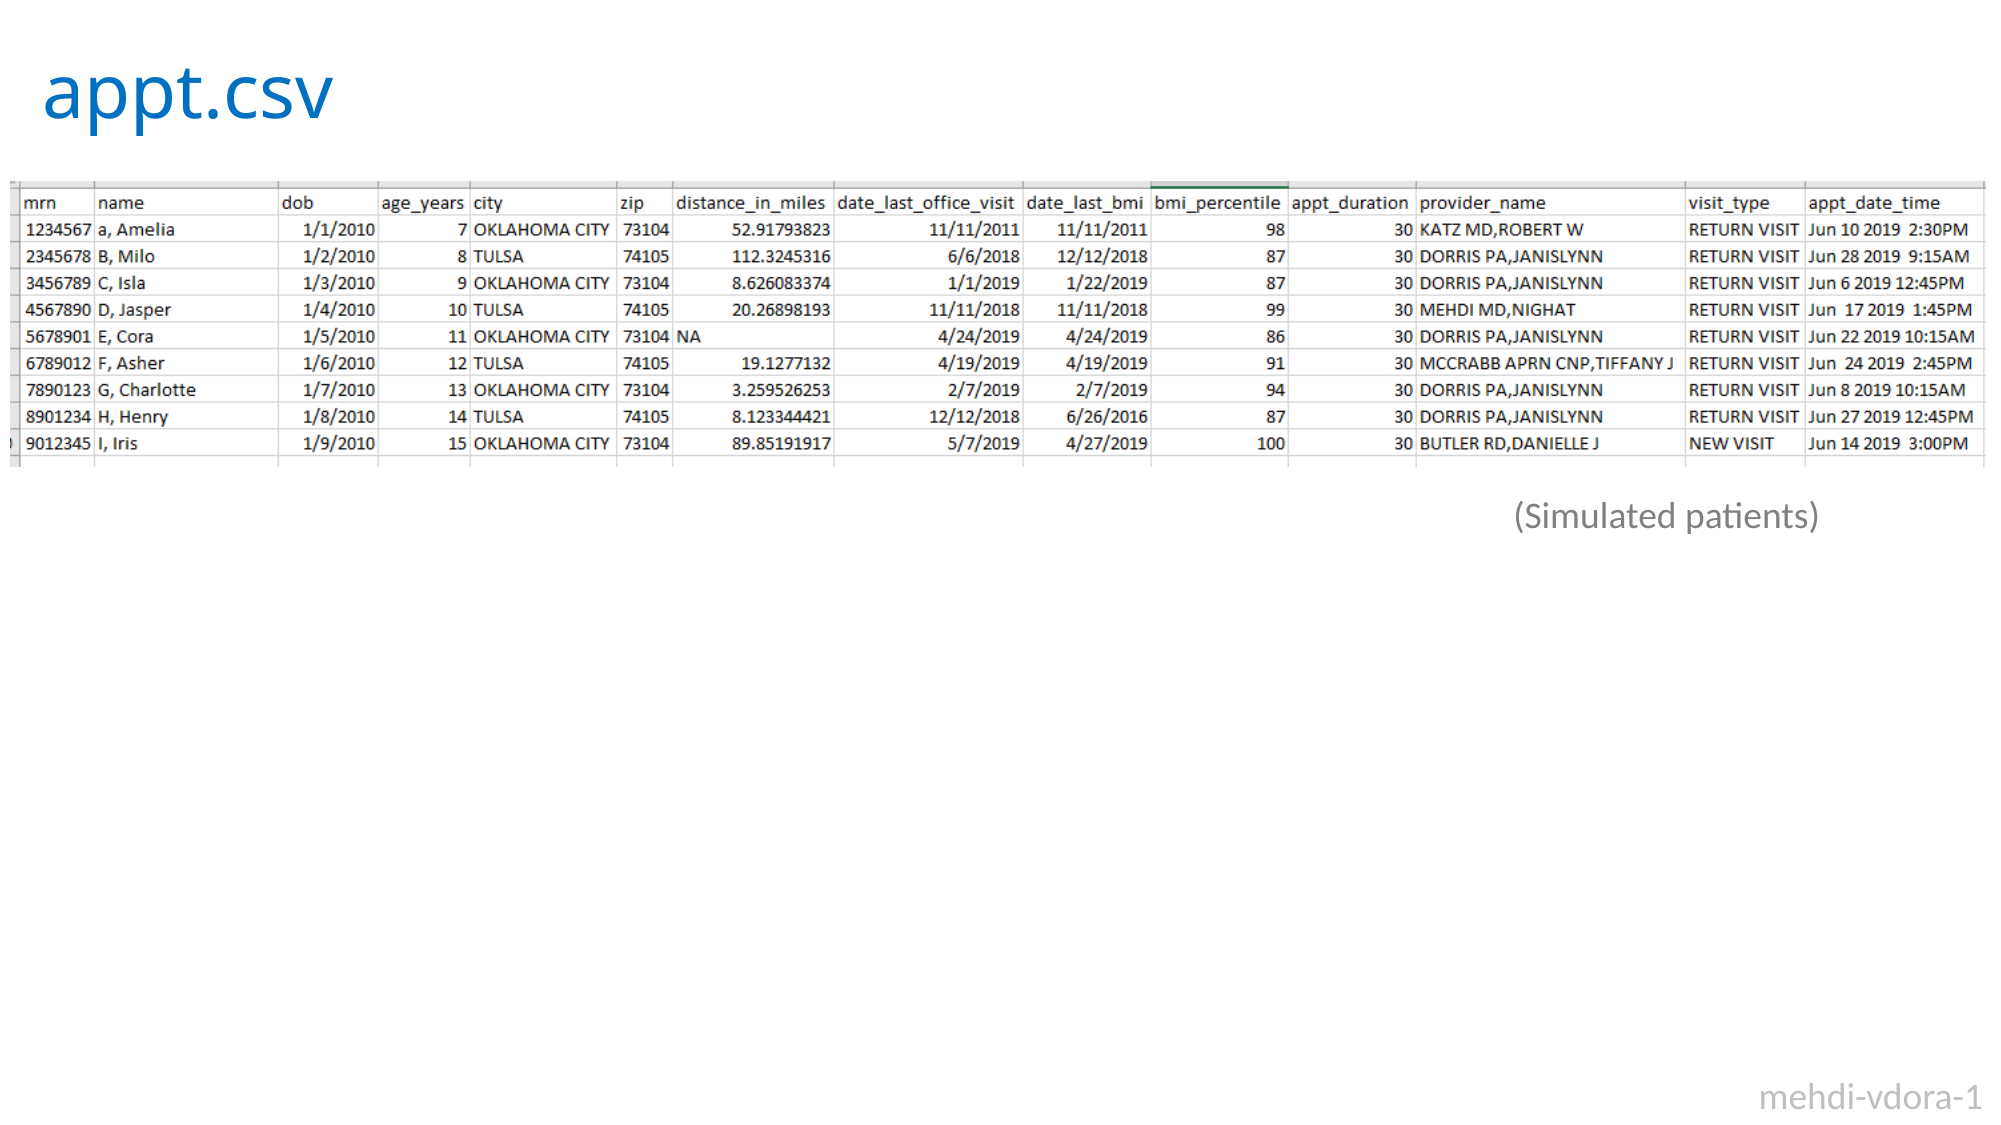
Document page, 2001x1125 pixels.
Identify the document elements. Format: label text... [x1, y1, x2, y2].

picture [9, 181, 1986, 467]
text_box mehdi-vdora-1 [1743, 1064, 1999, 1125]
text_box appt.csv [27, 46, 1497, 134]
text_box (Simulated patients) [1498, 483, 1835, 544]
